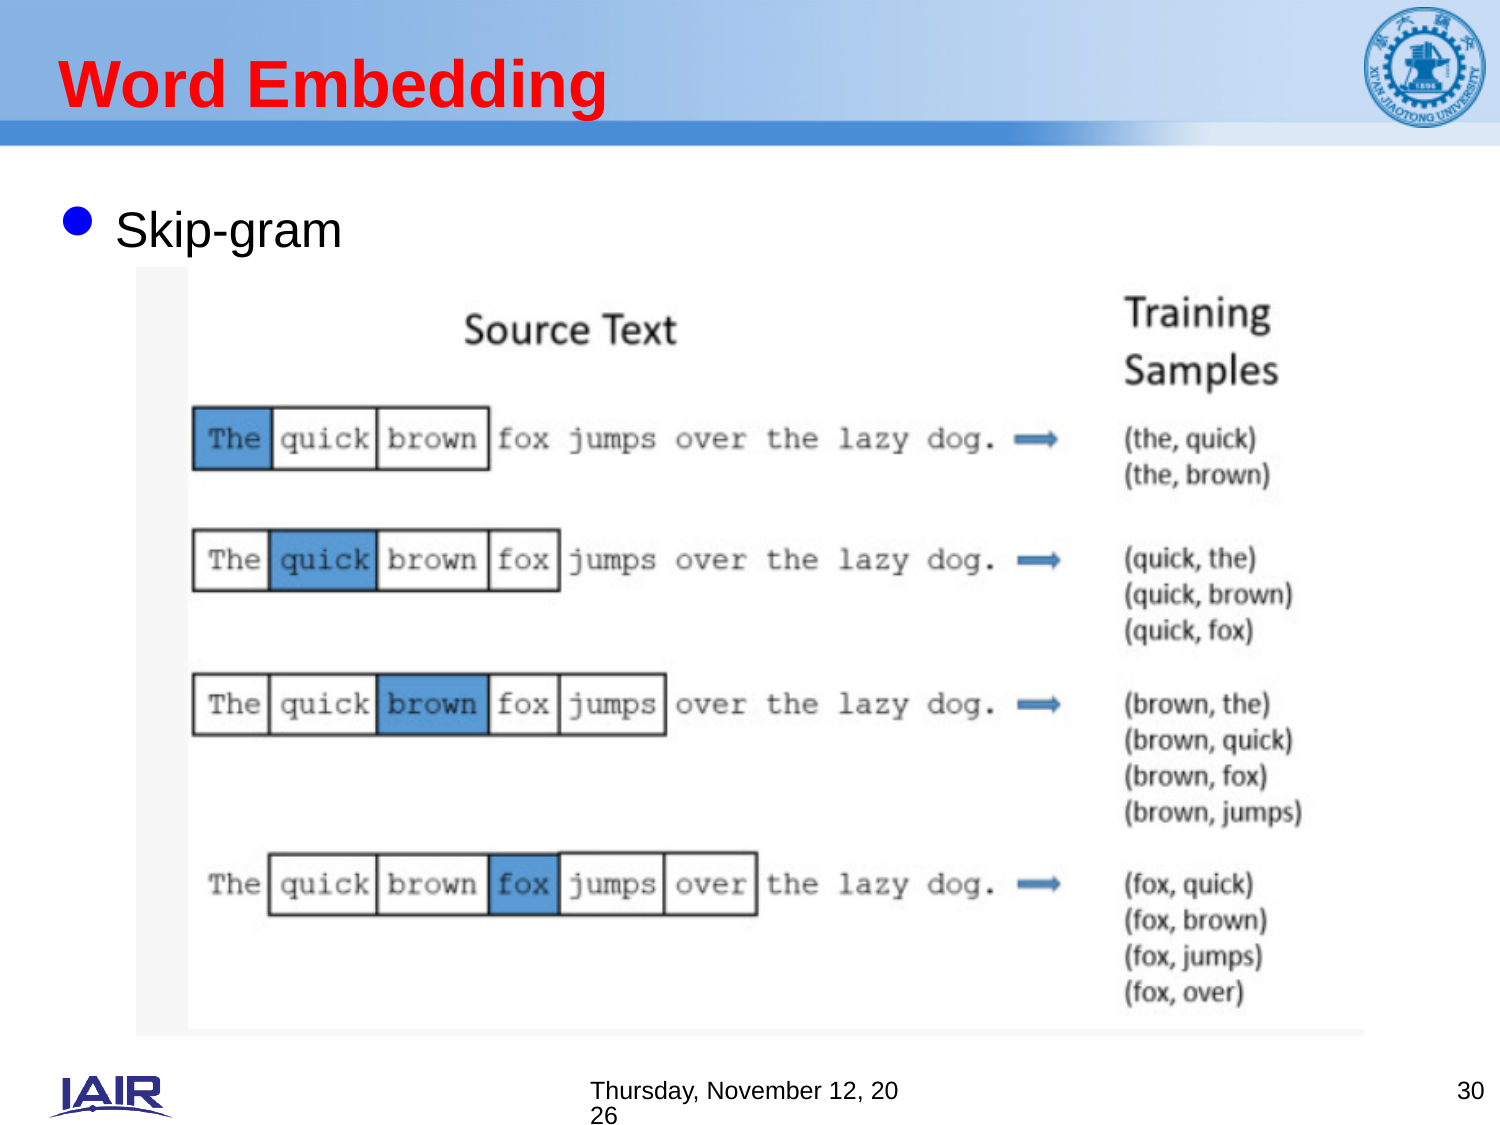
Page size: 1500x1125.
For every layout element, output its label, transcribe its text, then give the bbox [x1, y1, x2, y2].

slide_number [574, 1066, 926, 1125]
list Skip-gram [43, 190, 1459, 1005]
picture [0, 0, 1500, 1125]
title Word Embedding [43, 19, 1420, 142]
slide_number 30 [1149, 1066, 1500, 1125]
footer [0, 1066, 356, 1125]
